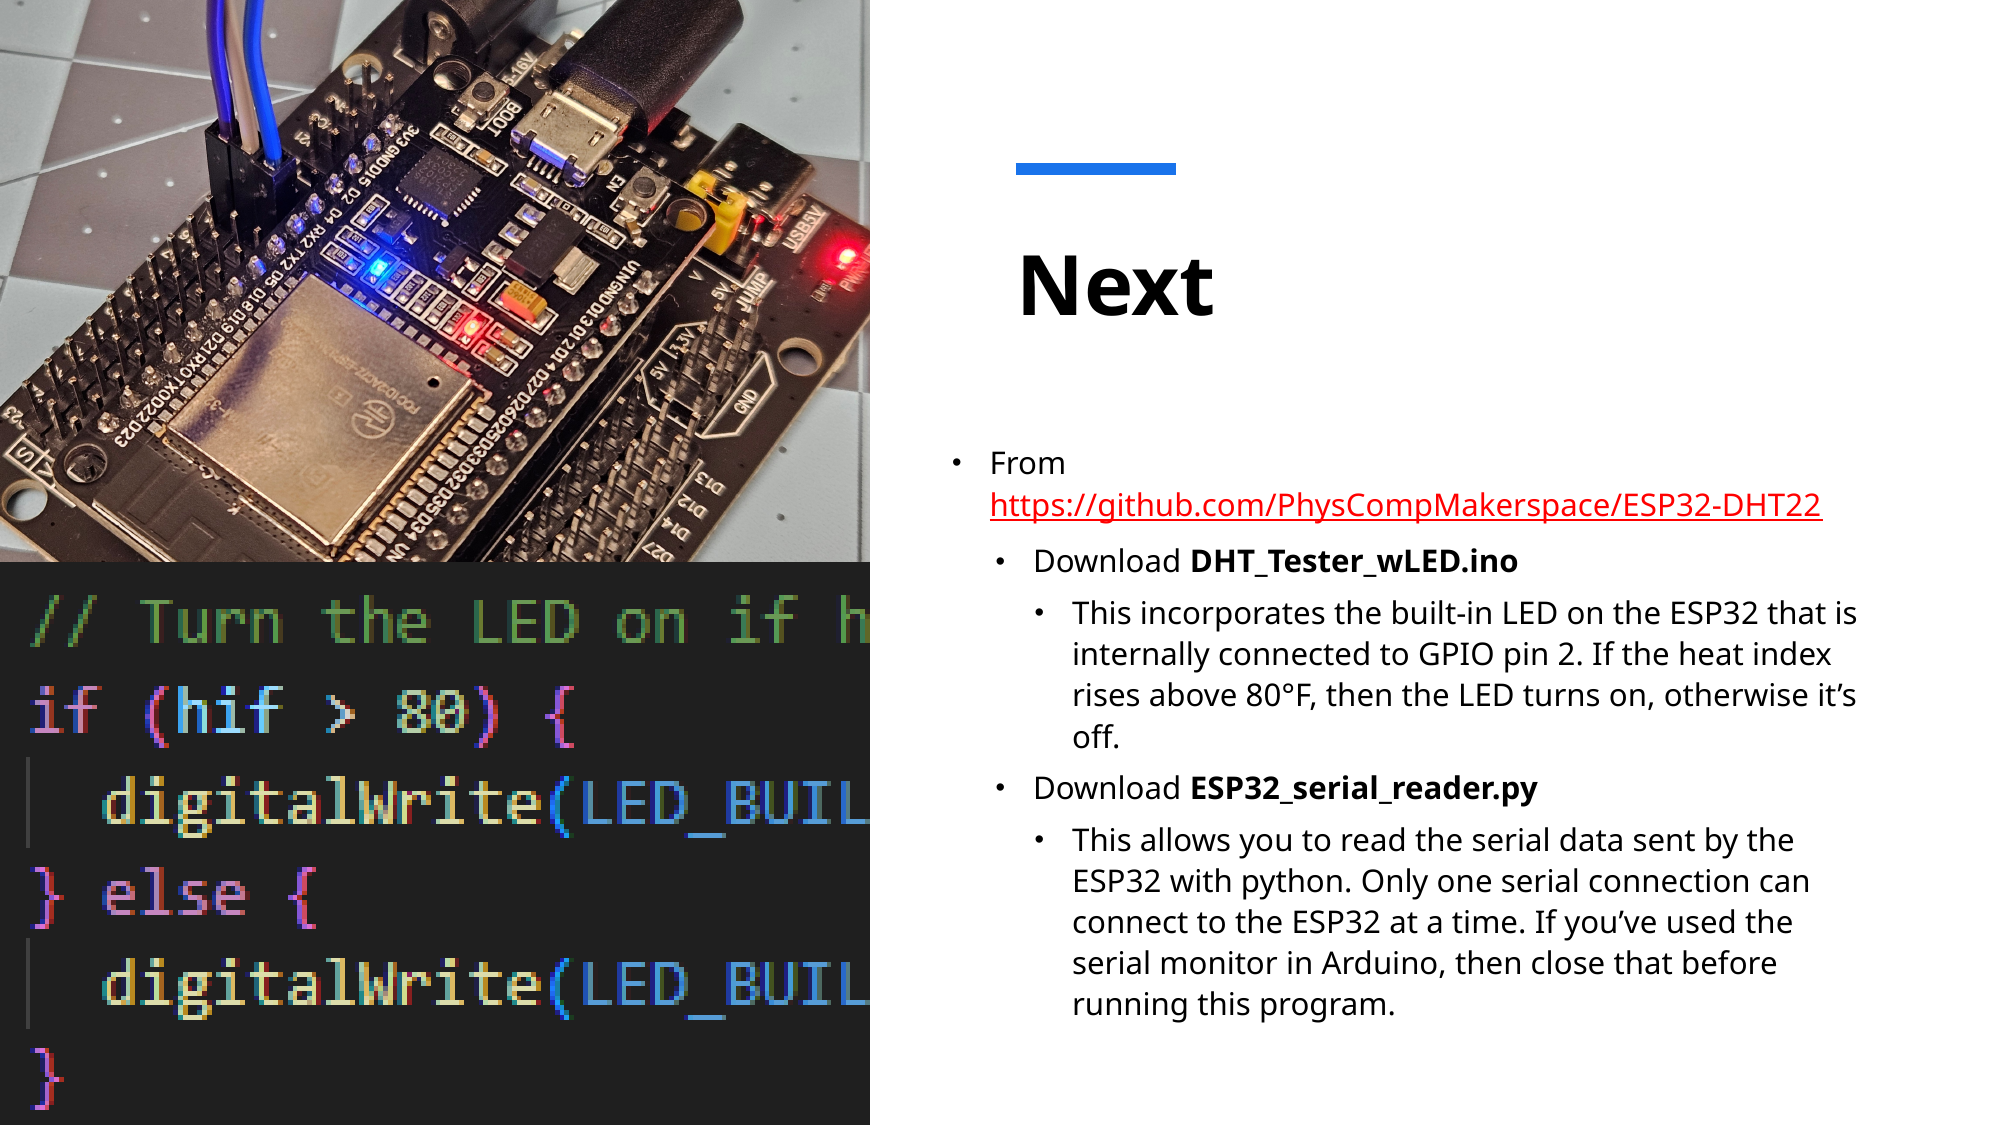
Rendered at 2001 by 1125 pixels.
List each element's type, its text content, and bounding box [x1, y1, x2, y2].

picture [0, 0, 870, 1125]
list From https://github.com/PhysCompMakerspace/ESP32-DHT22 Download DHT_Tester_wLED.ino This incorporates the built-in LED on the ESP32 that is internally connected to GPIO pin 2. If the heat index rises above 80°F, then the LED turns on, otherwise it’s off. Download ESP32_serial_reader.py This allows you to read the serial data sent by the ESP32 with python. Only one serial connection can connect to the ESP32 at a time. If you’ve used the serial monitor in Arduino, then close that before running this program. [937, 431, 1892, 1034]
title Next [1001, 224, 1892, 405]
text_box [870, 0, 2000, 1125]
